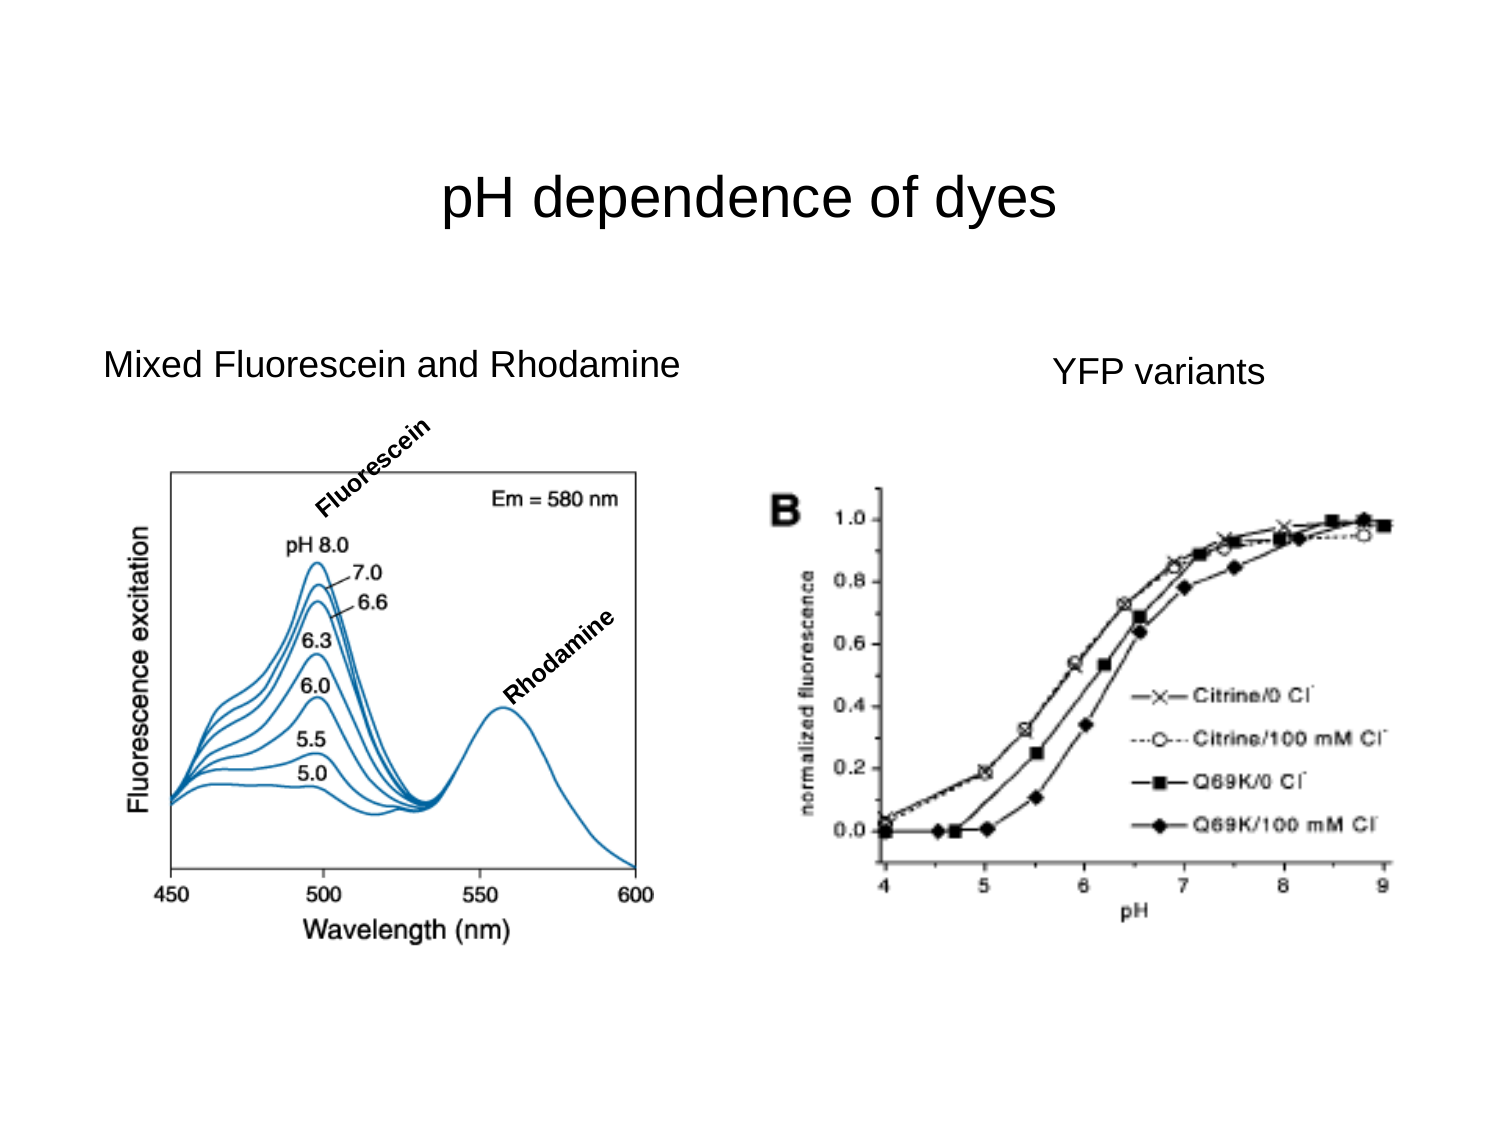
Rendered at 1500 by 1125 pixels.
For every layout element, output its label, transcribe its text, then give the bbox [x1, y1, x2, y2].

text_box [924, 337, 1375, 398]
text_box YFP variants [1037, 339, 1338, 400]
picture [749, 446, 1431, 926]
text_box Fluorescein [335, 394, 452, 468]
text_box Mixed Fluorescein and Rhodamine [88, 332, 696, 393]
picture [124, 470, 654, 951]
title pH dependence of dyes [112, 99, 1388, 288]
